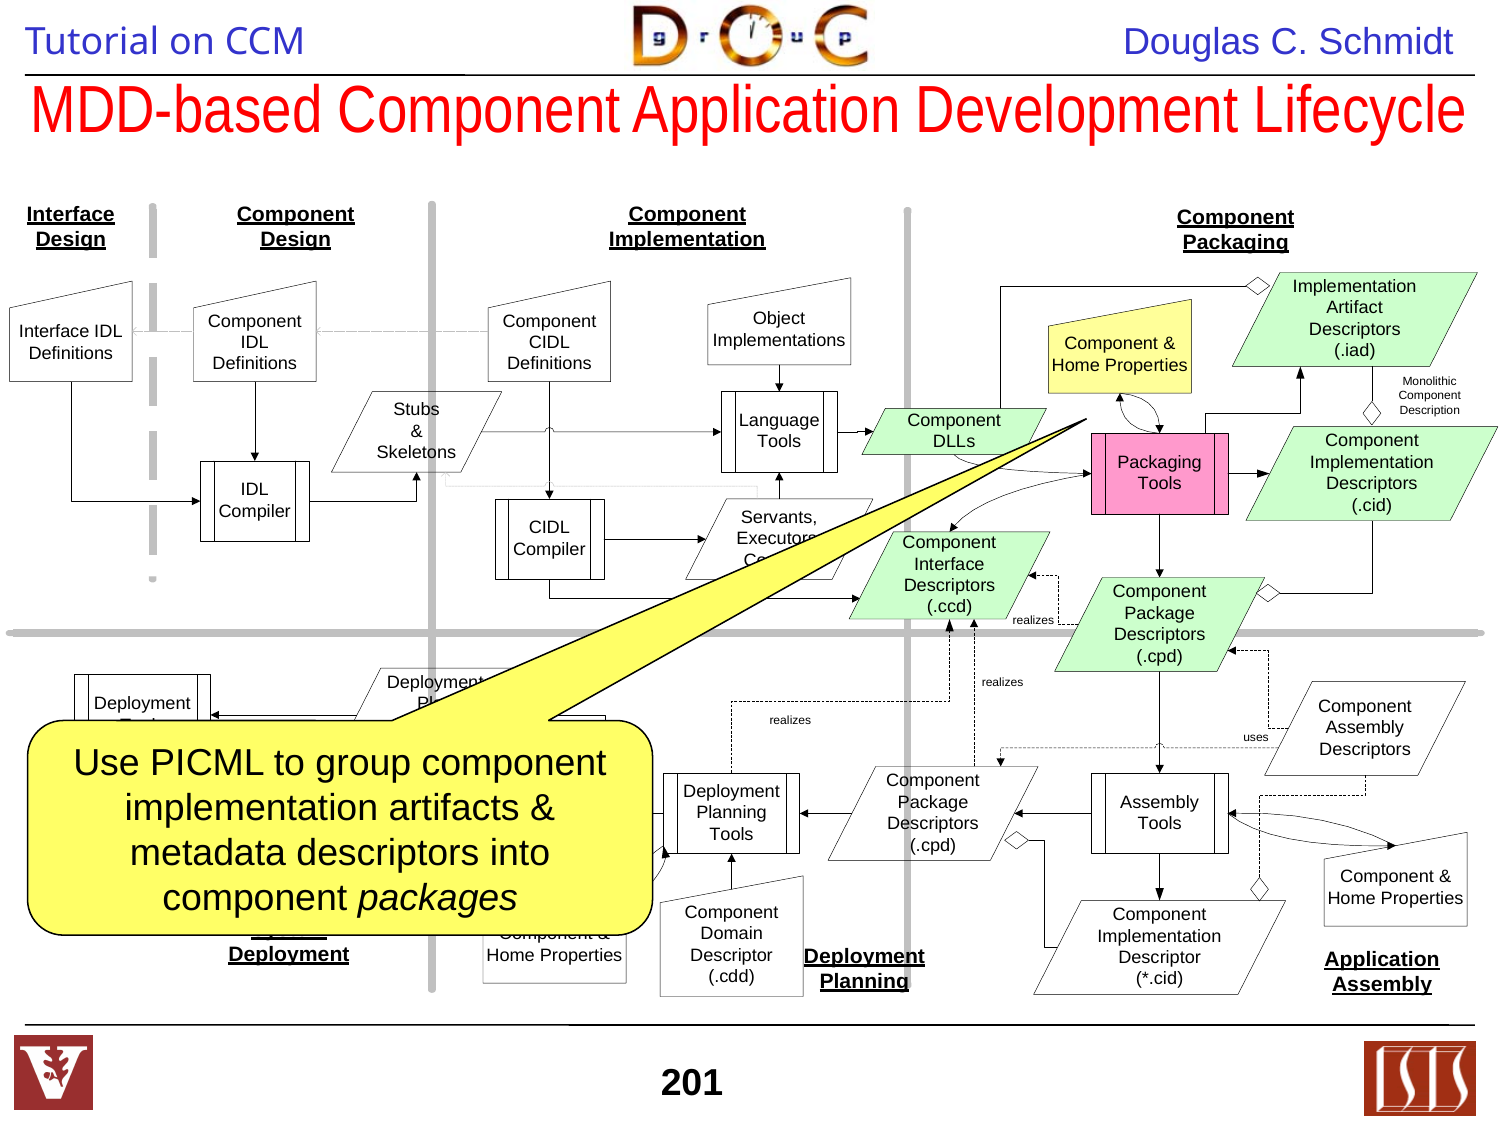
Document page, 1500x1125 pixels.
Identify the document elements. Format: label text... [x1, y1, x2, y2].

title MDD-based Component Application Development Lifecycle [0, 74, 1500, 138]
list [0, 190, 1500, 1010]
picture [14, 1035, 93, 1110]
picture [1364, 1041, 1476, 1116]
picture [624, 0, 875, 71]
